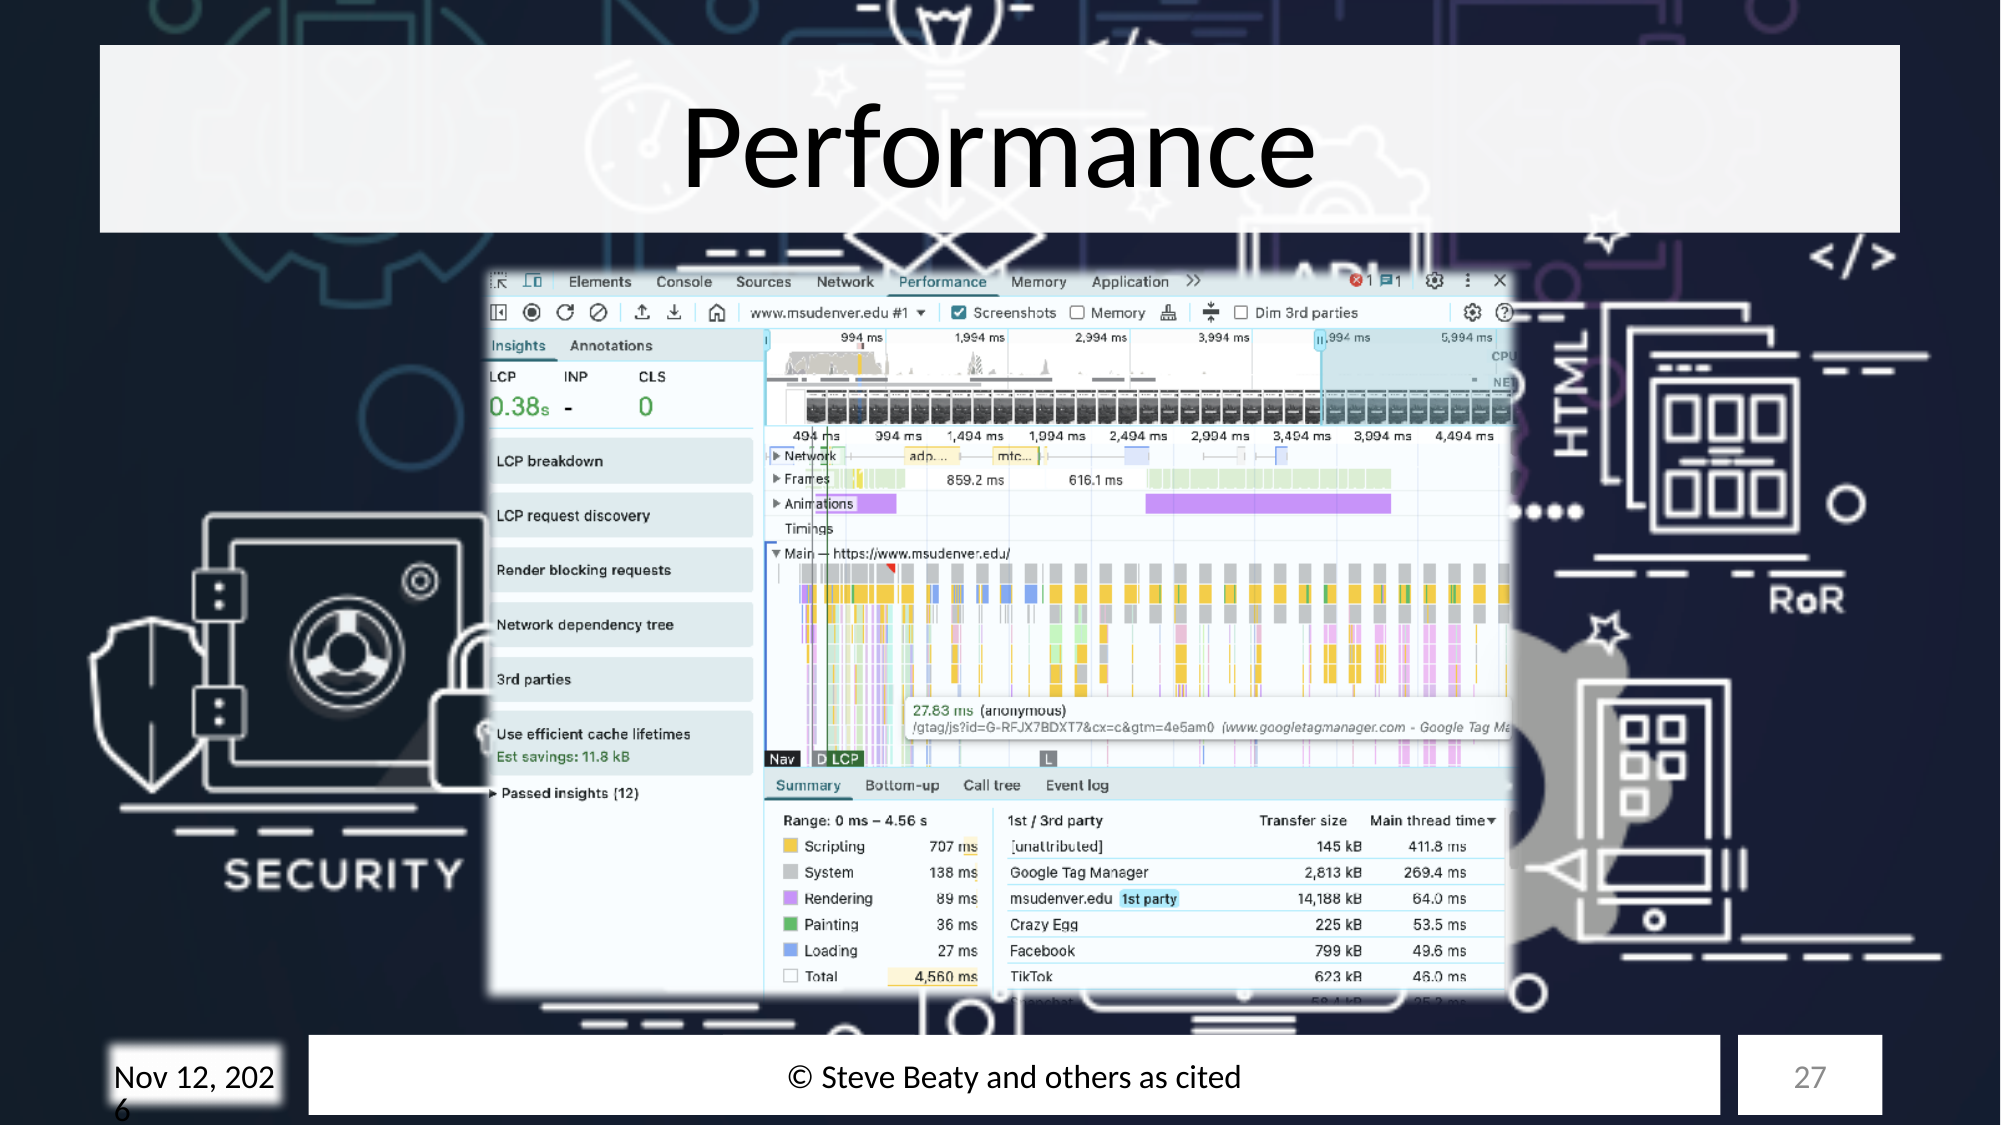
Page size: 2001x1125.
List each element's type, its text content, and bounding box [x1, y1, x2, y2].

picture [0, 0, 2001, 1125]
footer © Steve Beaty and others as cited [308, 1034, 1721, 1115]
slide_number 27 [1738, 1034, 1883, 1115]
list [477, 262, 1523, 1006]
title Performance [99, 45, 1900, 233]
